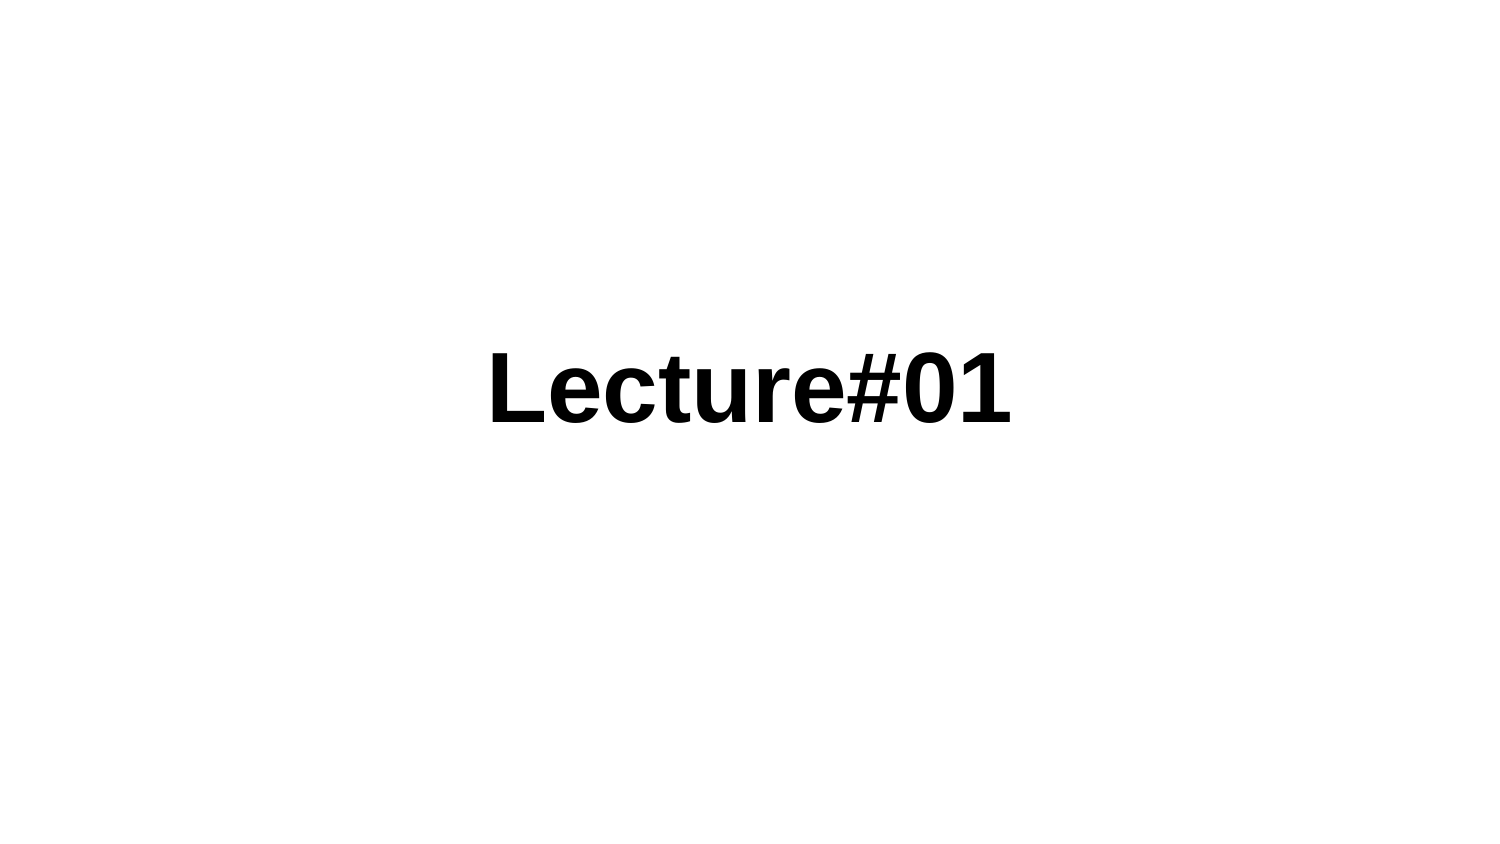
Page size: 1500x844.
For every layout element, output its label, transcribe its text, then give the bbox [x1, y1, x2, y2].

title Lecture#01 [51, 122, 1449, 459]
